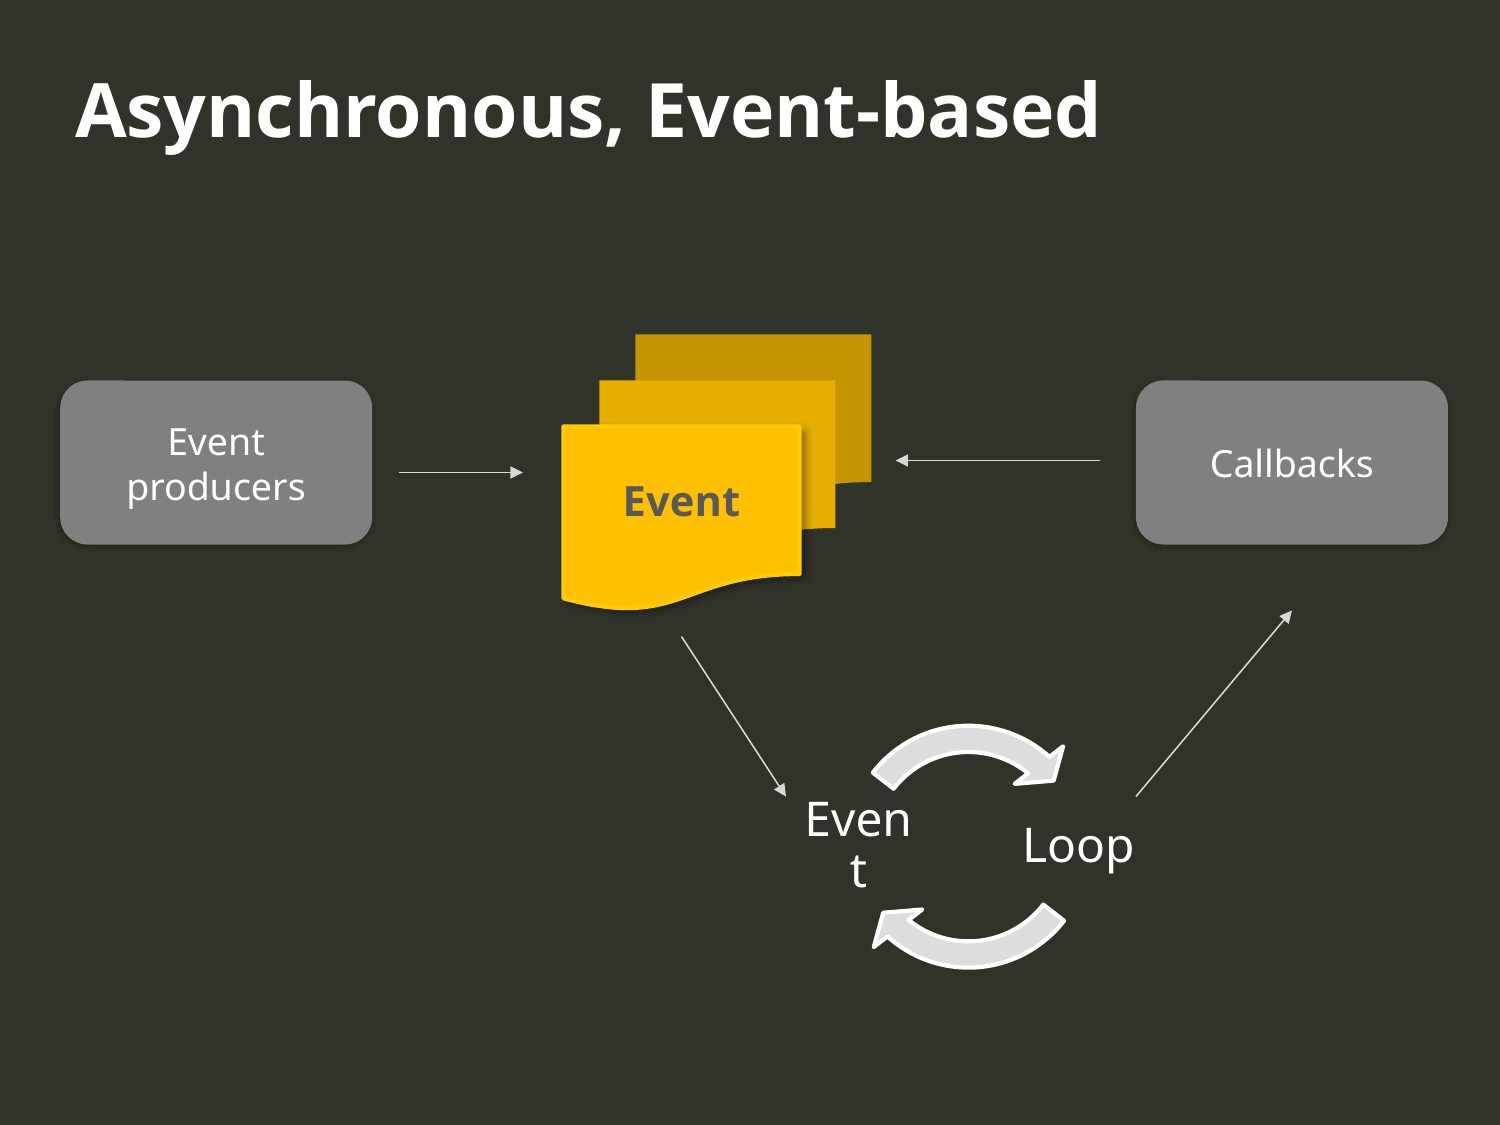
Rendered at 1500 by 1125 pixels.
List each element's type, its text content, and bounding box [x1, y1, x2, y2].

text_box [59, 334, 1449, 986]
list Asynchronous, Event-based [75, 71, 1425, 170]
